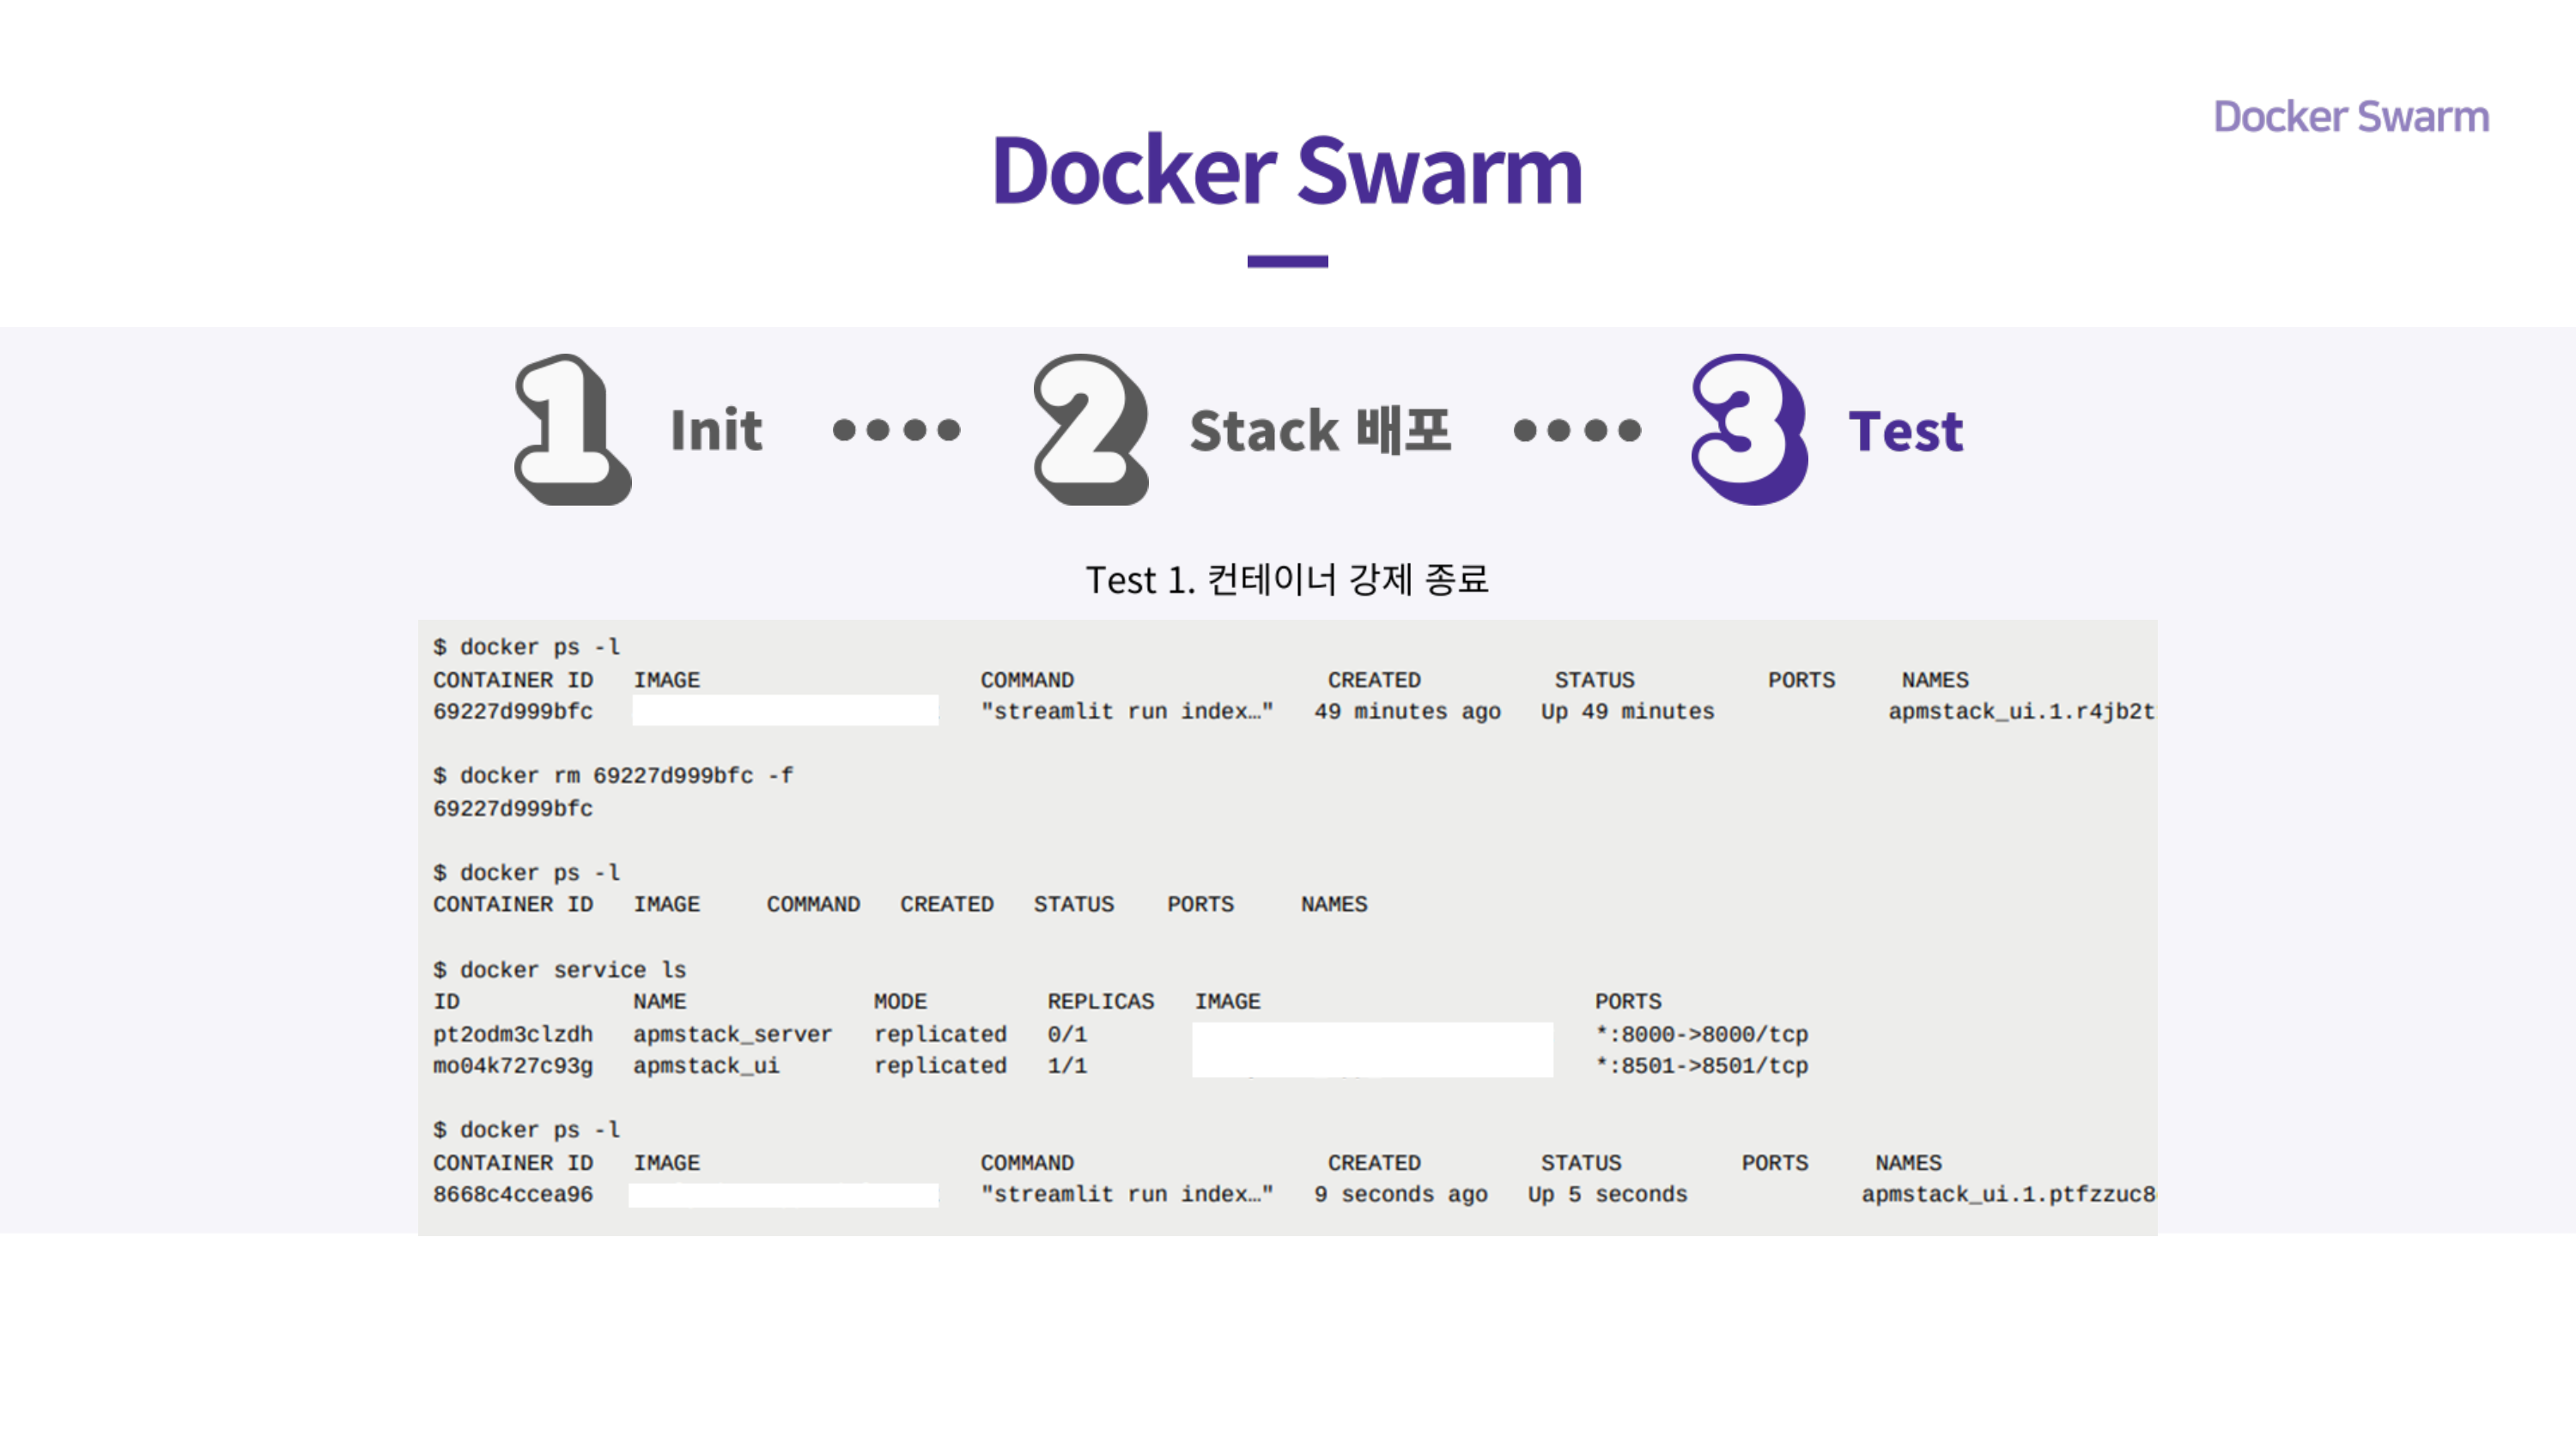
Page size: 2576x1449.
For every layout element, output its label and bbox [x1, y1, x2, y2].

picture [417, 620, 2158, 1236]
text_box [0, 326, 2576, 1234]
picture [673, 549, 1506, 614]
text_box [514, 354, 2107, 506]
picture [754, 90, 1628, 246]
picture [2189, 83, 2512, 154]
text_box [1248, 252, 1328, 286]
